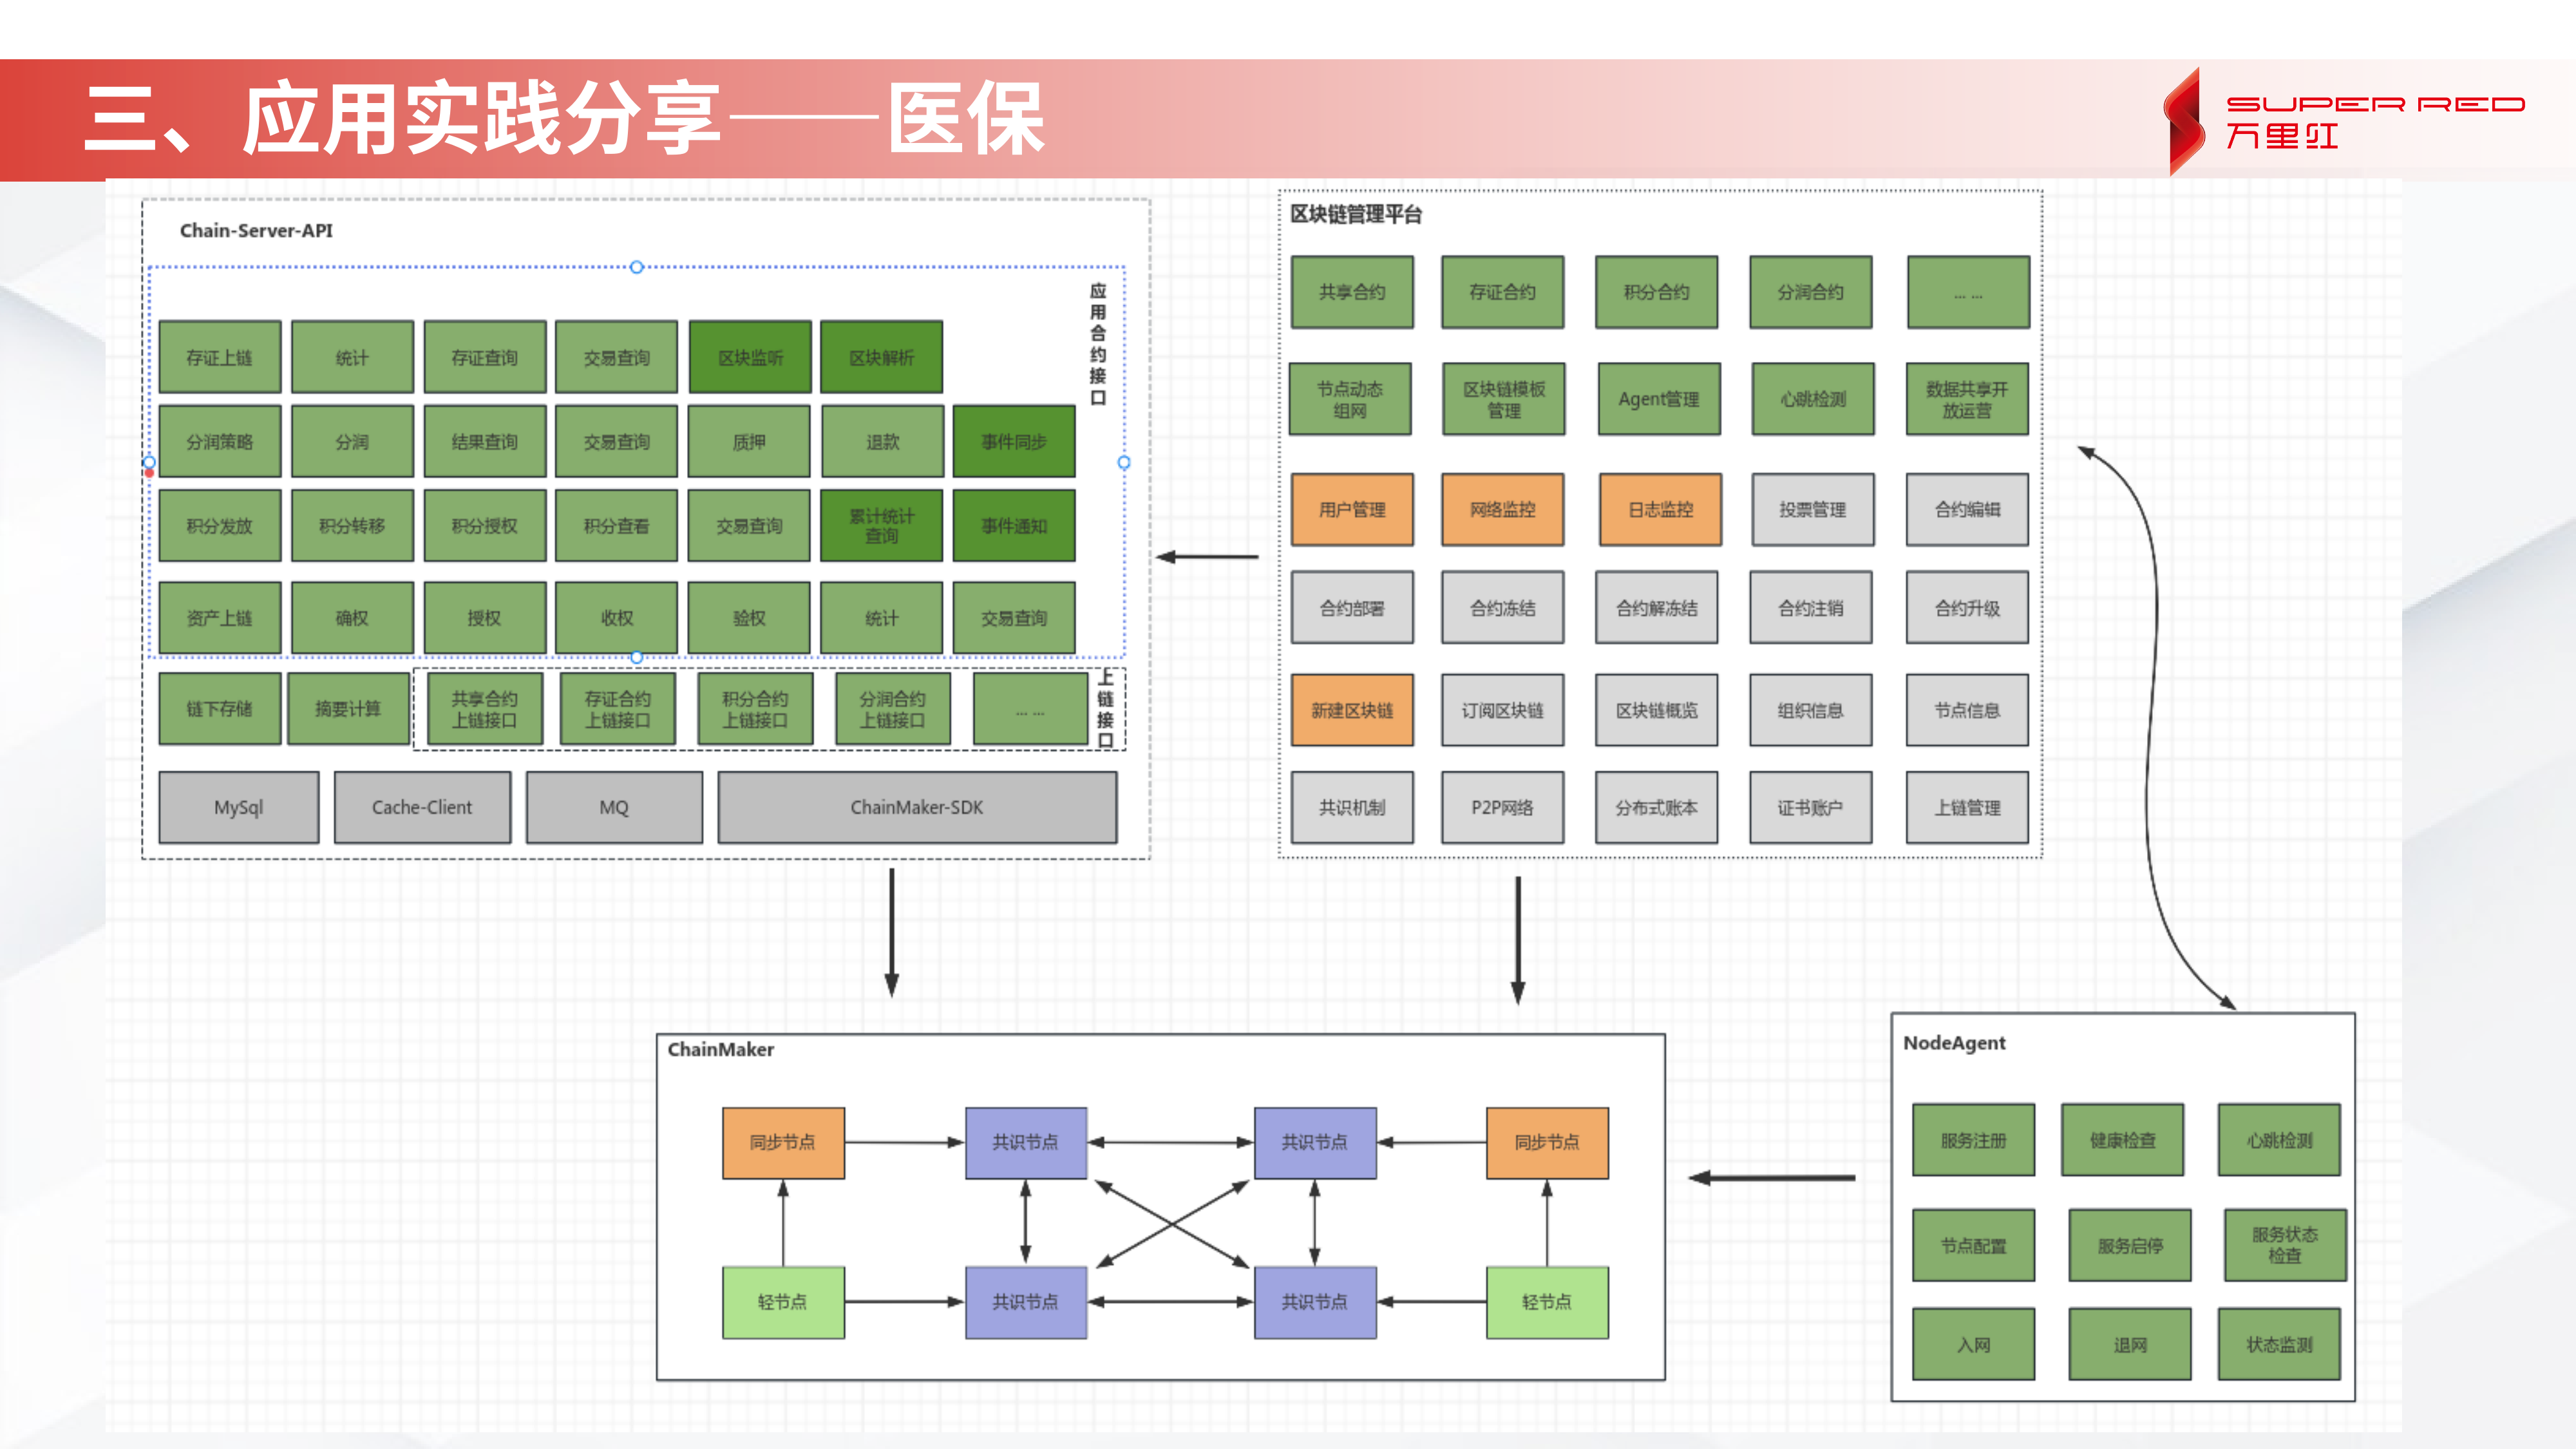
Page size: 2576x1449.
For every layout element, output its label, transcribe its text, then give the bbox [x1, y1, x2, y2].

picture [106, 51, 2525, 1432]
title 三、应用实践分享——医保 [70, 64, 1971, 179]
